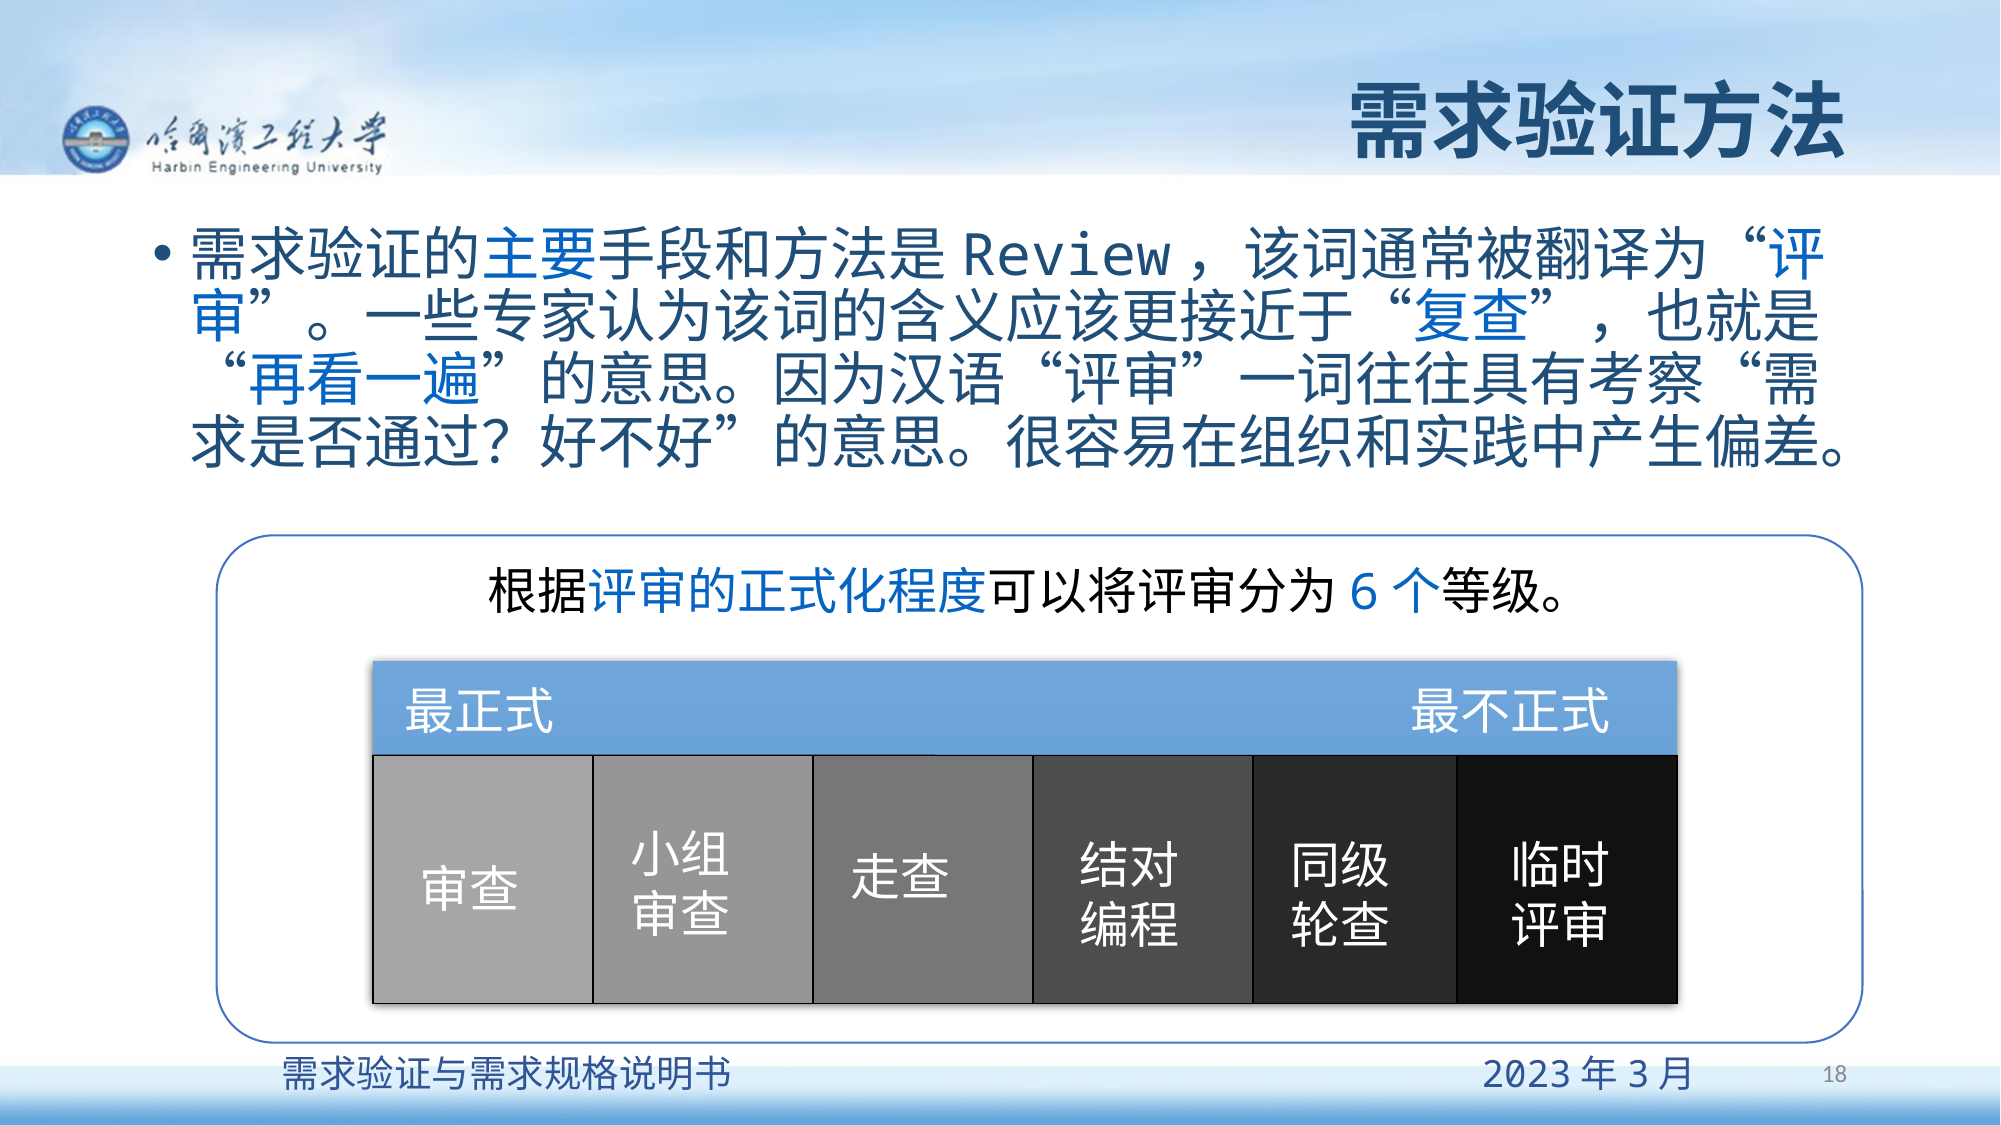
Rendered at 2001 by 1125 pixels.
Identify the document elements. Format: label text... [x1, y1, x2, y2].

picture [0, 0, 2001, 1125]
text_box 根据评审的正式化程度可以将评审分为6个等级。 [215, 534, 1864, 1044]
list 需求验证的主要手段和方法是Review，该词通常被翻译为“评审”。一些专家认为该词的含义应该更接近于“复查”，也就是“再看一遍”的意思。因为汉语“评审”一词往往具有考察“需求是否通过？好不好”的意思。很容易在组织和实践中产生偏差。 [137, 217, 1863, 1014]
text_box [372, 660, 1678, 1004]
title 需求验证方法 [137, 47, 1863, 203]
slide_number 18 [1412, 1042, 1863, 1103]
